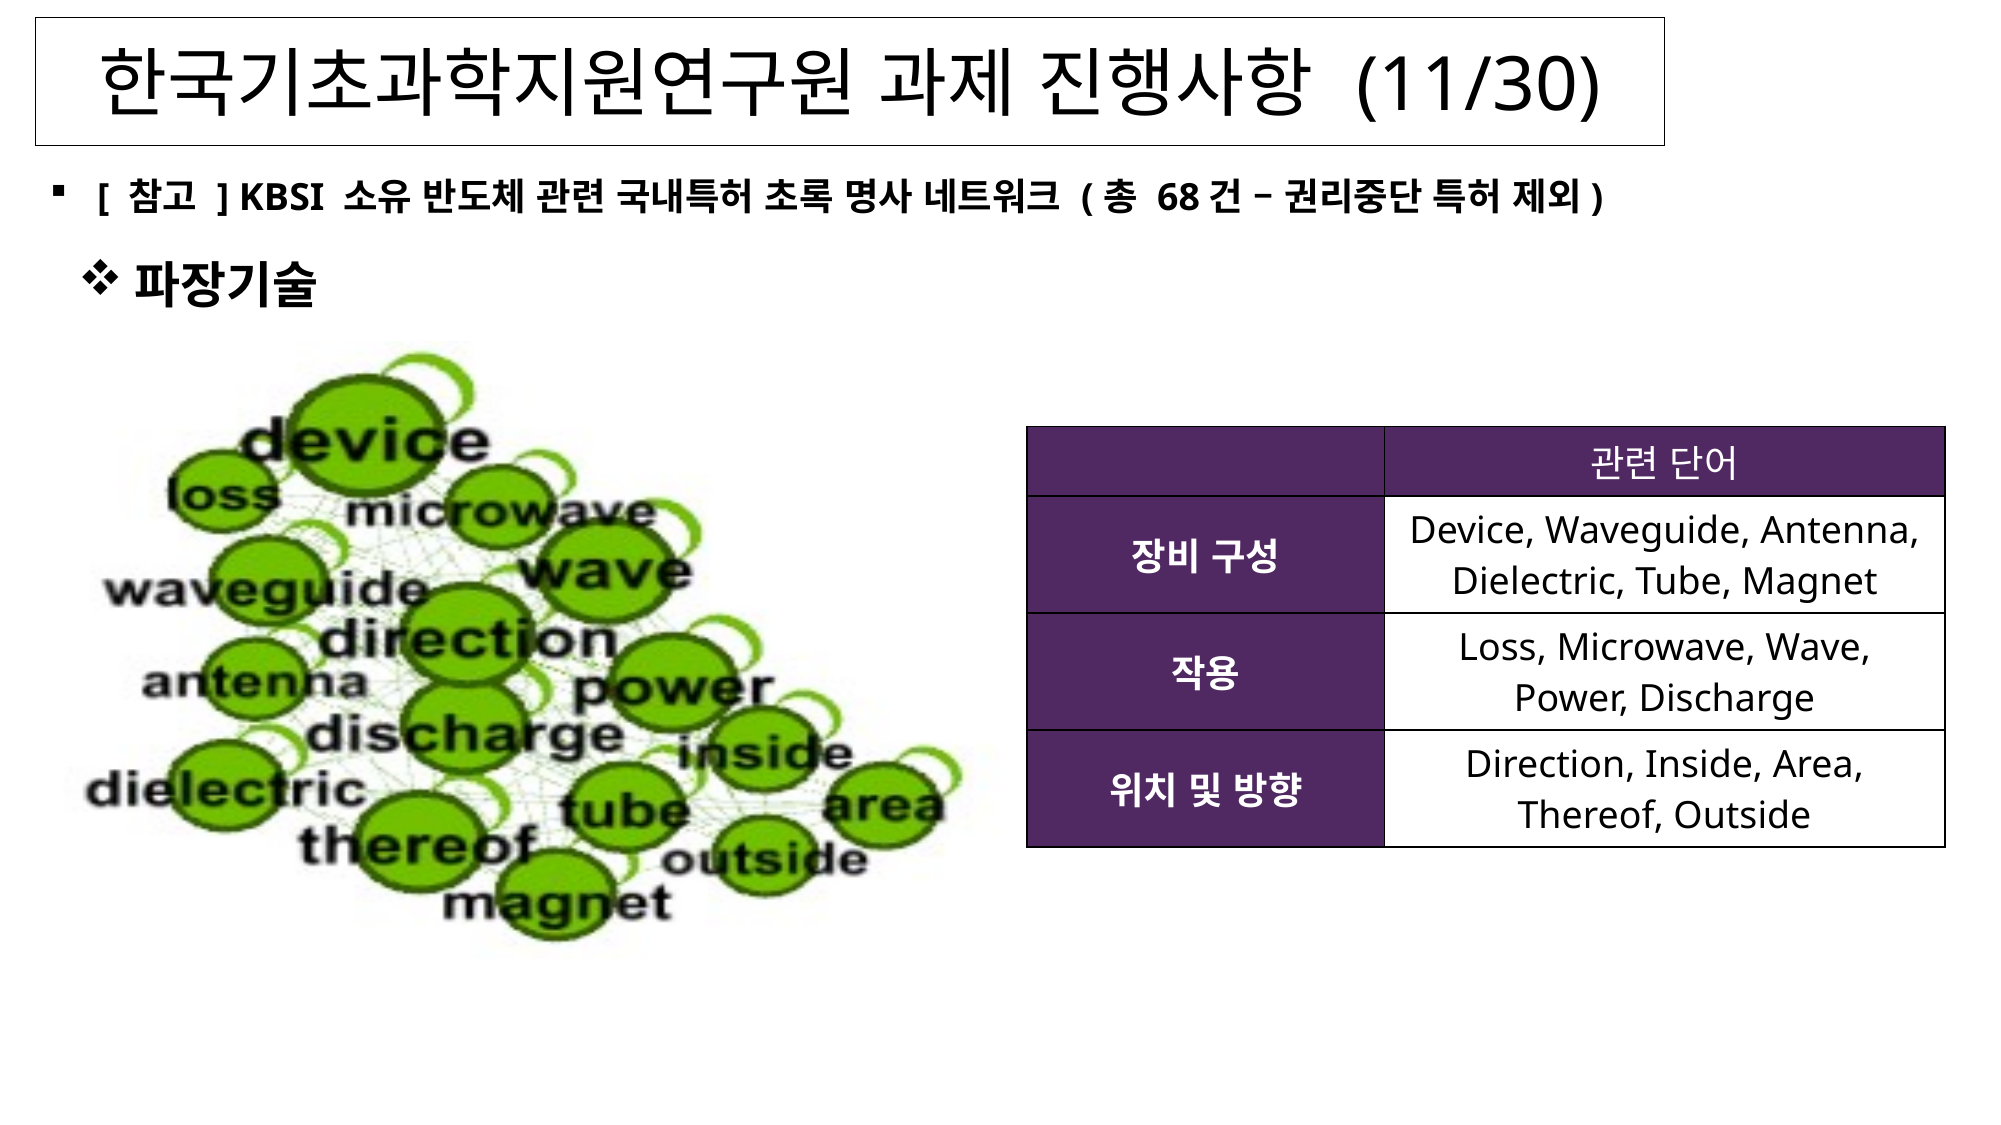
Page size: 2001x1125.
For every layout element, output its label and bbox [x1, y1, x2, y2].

text_box [35, 165, 1687, 226]
table_header [1385, 427, 1944, 495]
table_cell [1385, 731, 1944, 846]
table_cell [1385, 614, 1944, 729]
text_box [63, 246, 425, 321]
table_cell [1028, 497, 1384, 612]
table_cell [1028, 614, 1384, 729]
table_header [1028, 427, 1384, 495]
table_cell [1385, 497, 1944, 612]
table_cell [1028, 731, 1384, 846]
picture [63, 341, 1000, 960]
title [35, 17, 1665, 146]
